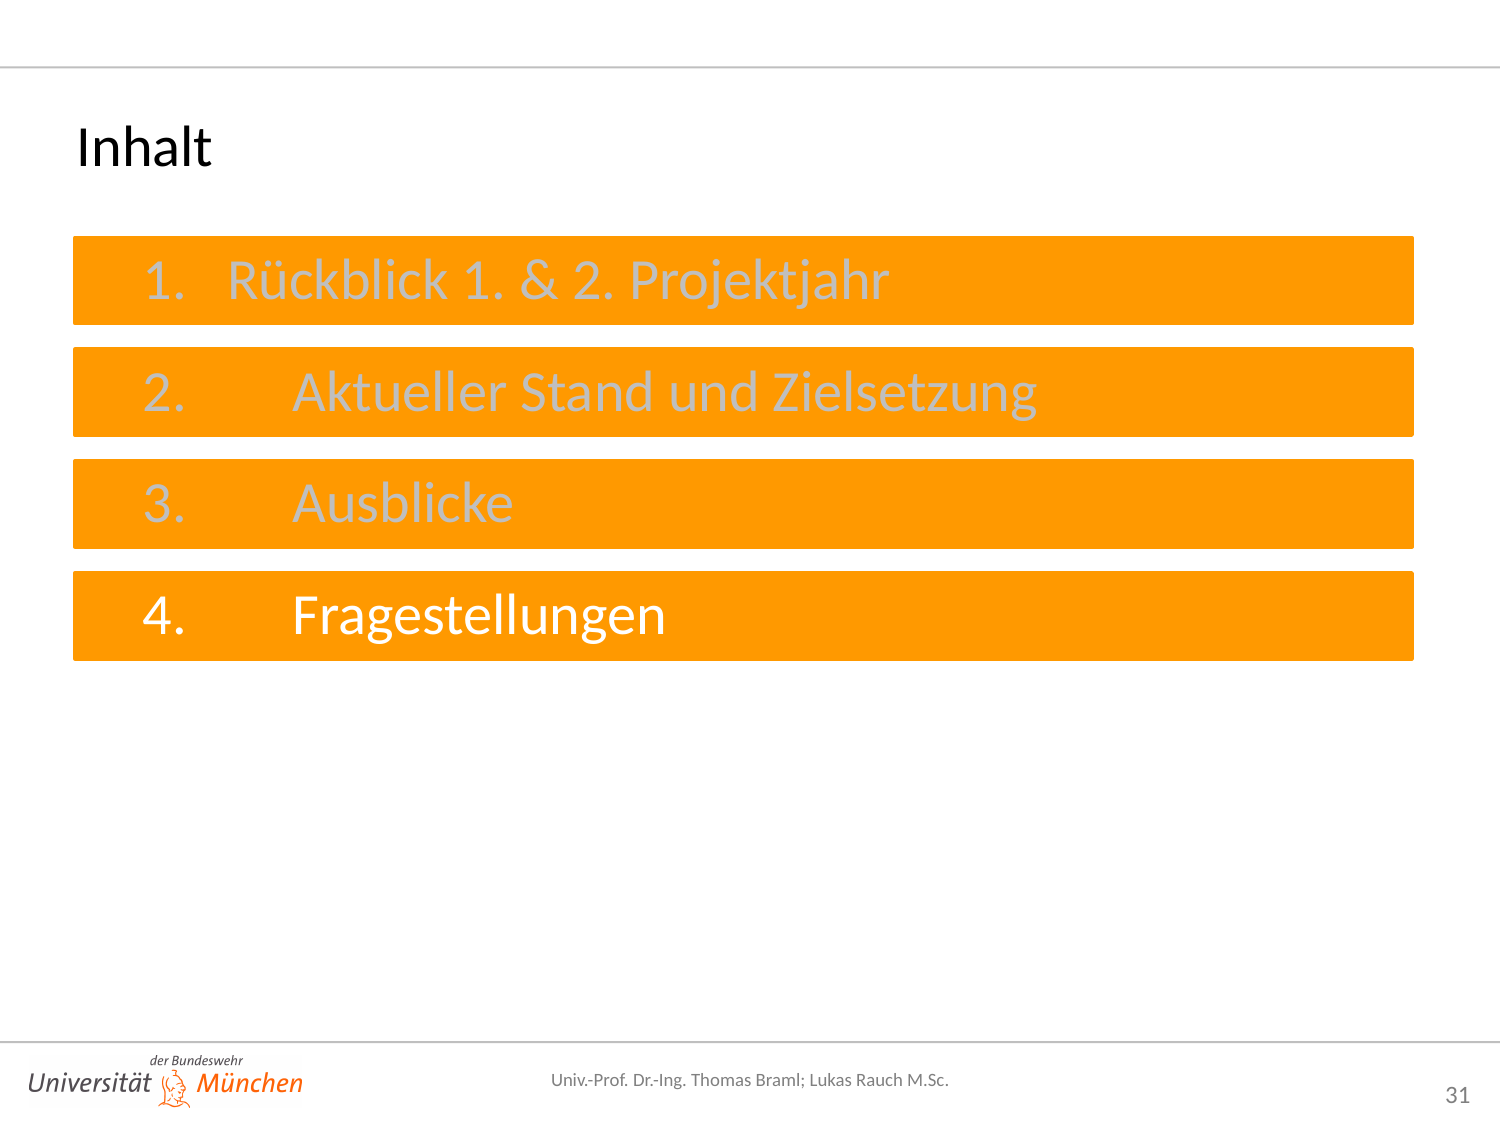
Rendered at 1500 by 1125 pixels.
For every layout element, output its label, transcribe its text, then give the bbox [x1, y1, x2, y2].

title Inhalt [62, 100, 1412, 211]
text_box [74, 237, 1413, 324]
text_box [74, 572, 1413, 659]
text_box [74, 461, 1413, 547]
picture [29, 1055, 302, 1108]
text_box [74, 349, 1413, 436]
